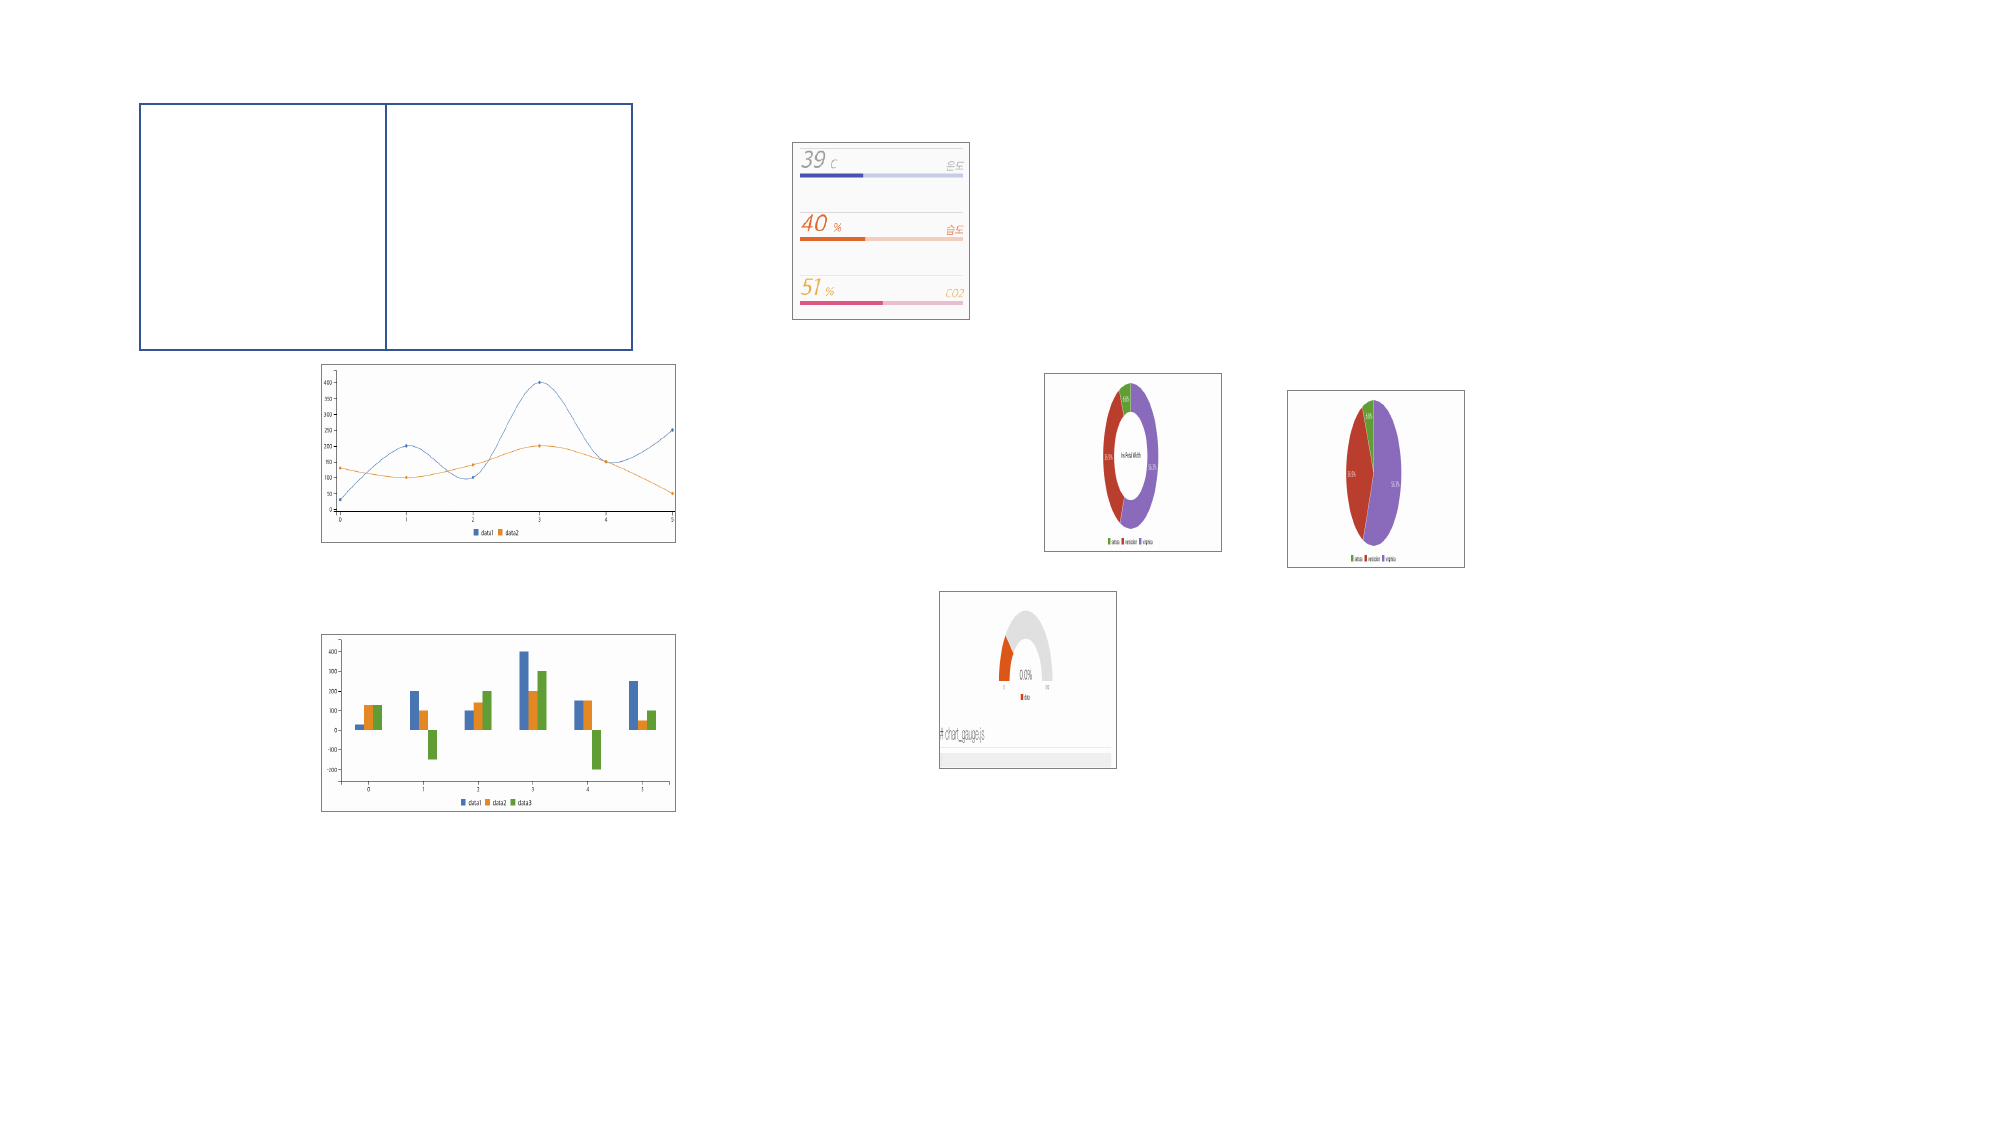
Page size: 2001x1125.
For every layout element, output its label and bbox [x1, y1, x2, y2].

picture [1044, 373, 1222, 552]
picture [939, 591, 1117, 769]
picture [321, 364, 676, 542]
picture [1287, 390, 1465, 568]
picture [792, 142, 970, 320]
picture [321, 633, 676, 812]
